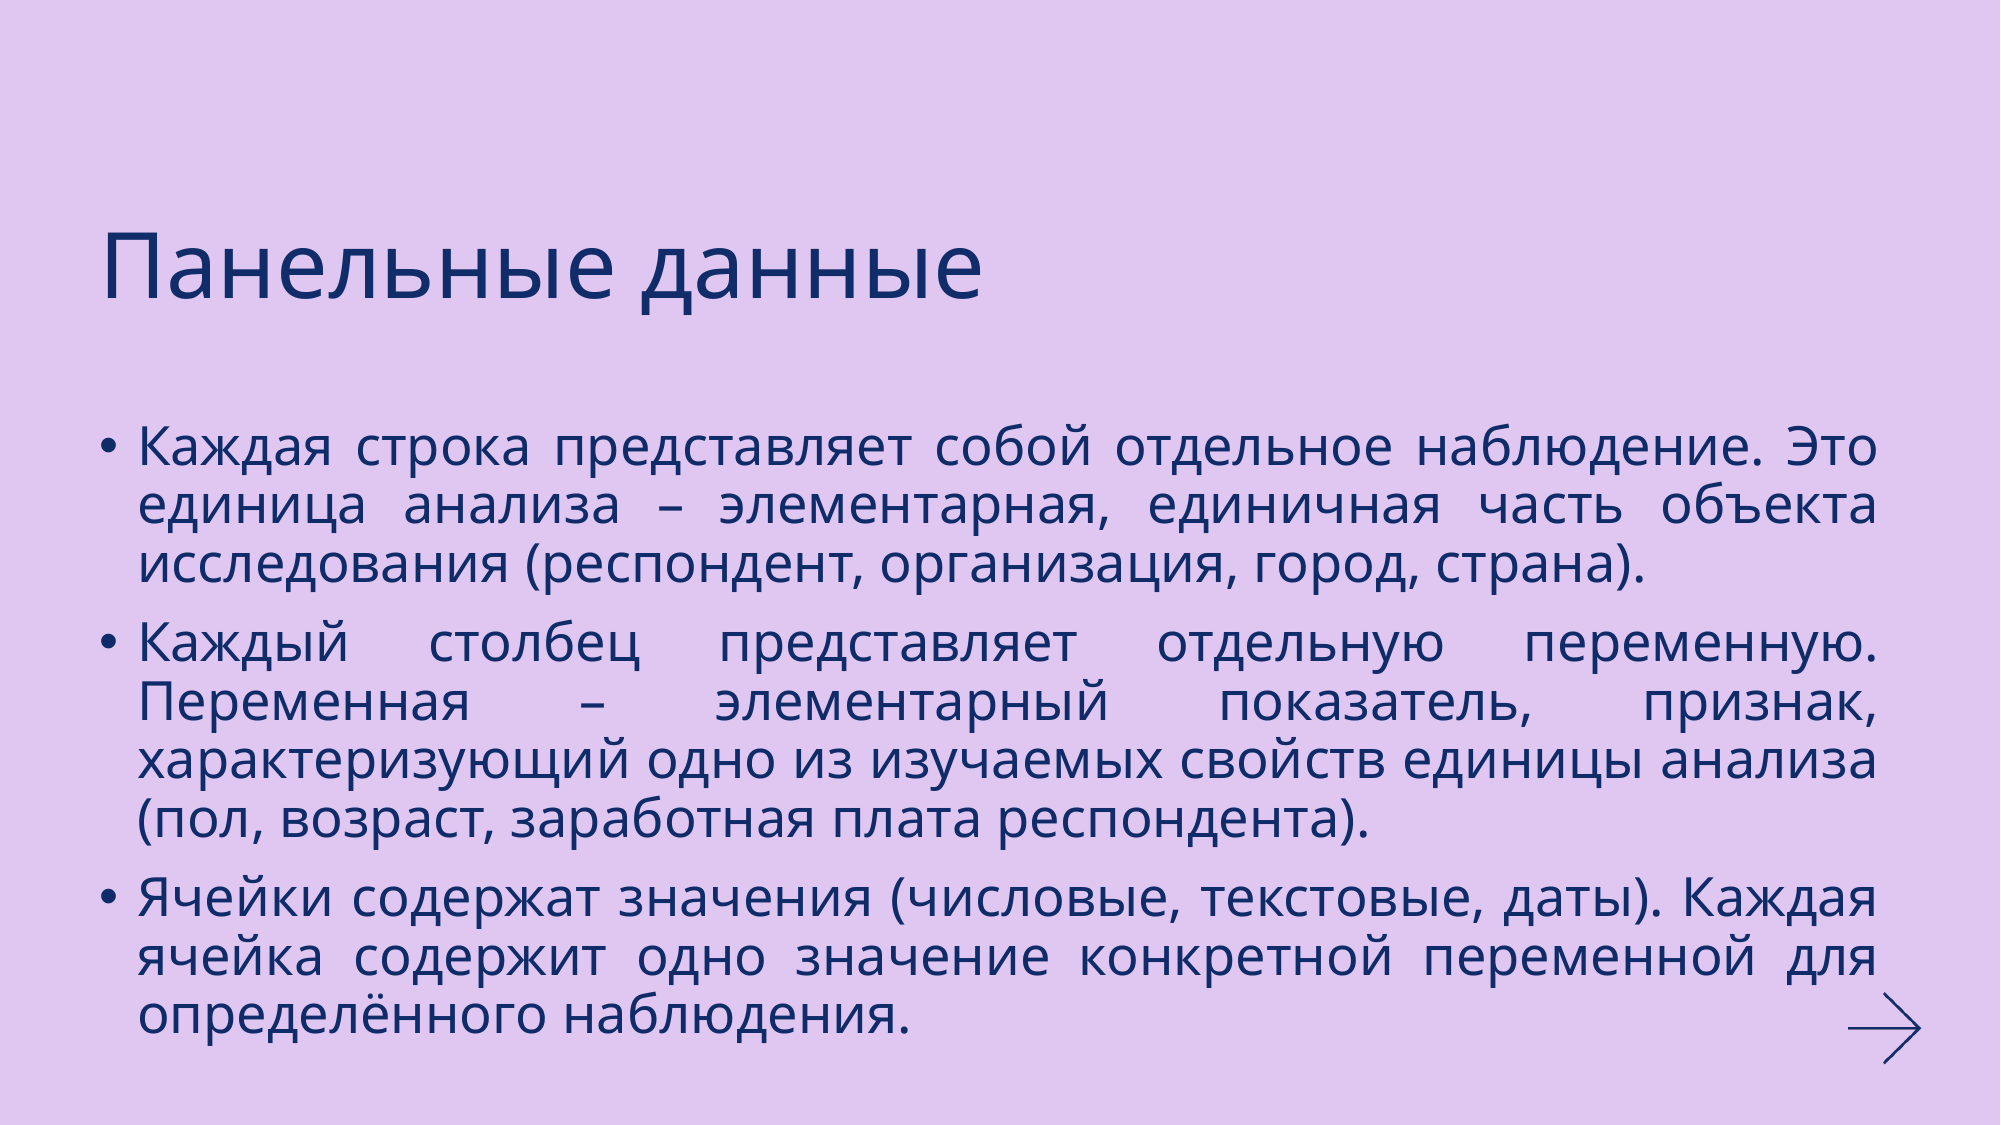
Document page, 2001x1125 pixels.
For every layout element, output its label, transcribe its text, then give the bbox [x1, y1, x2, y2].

picture [1896, 991, 1922, 1065]
title Панельные данные [84, 160, 1922, 378]
text_box [975, 537, 1025, 588]
list Каждая строка представляет собой отдельное наблюдение. Это единица анализа – элементарная, единичная часть объекта исследования (респондент, организация, город, страна). Каждый столбец представляет отдельную переменную. Переменная – элементарный показатель, признак, характеризующий одно из изучаемых свойств единицы анализа (пол, возраст, заработная плата респондента). Ячейки содержат значения (числовые, текстовые, даты). Каждая ячейка содержит одно значение конкретной переменной для определённого наблюдения. [84, 410, 1896, 1098]
